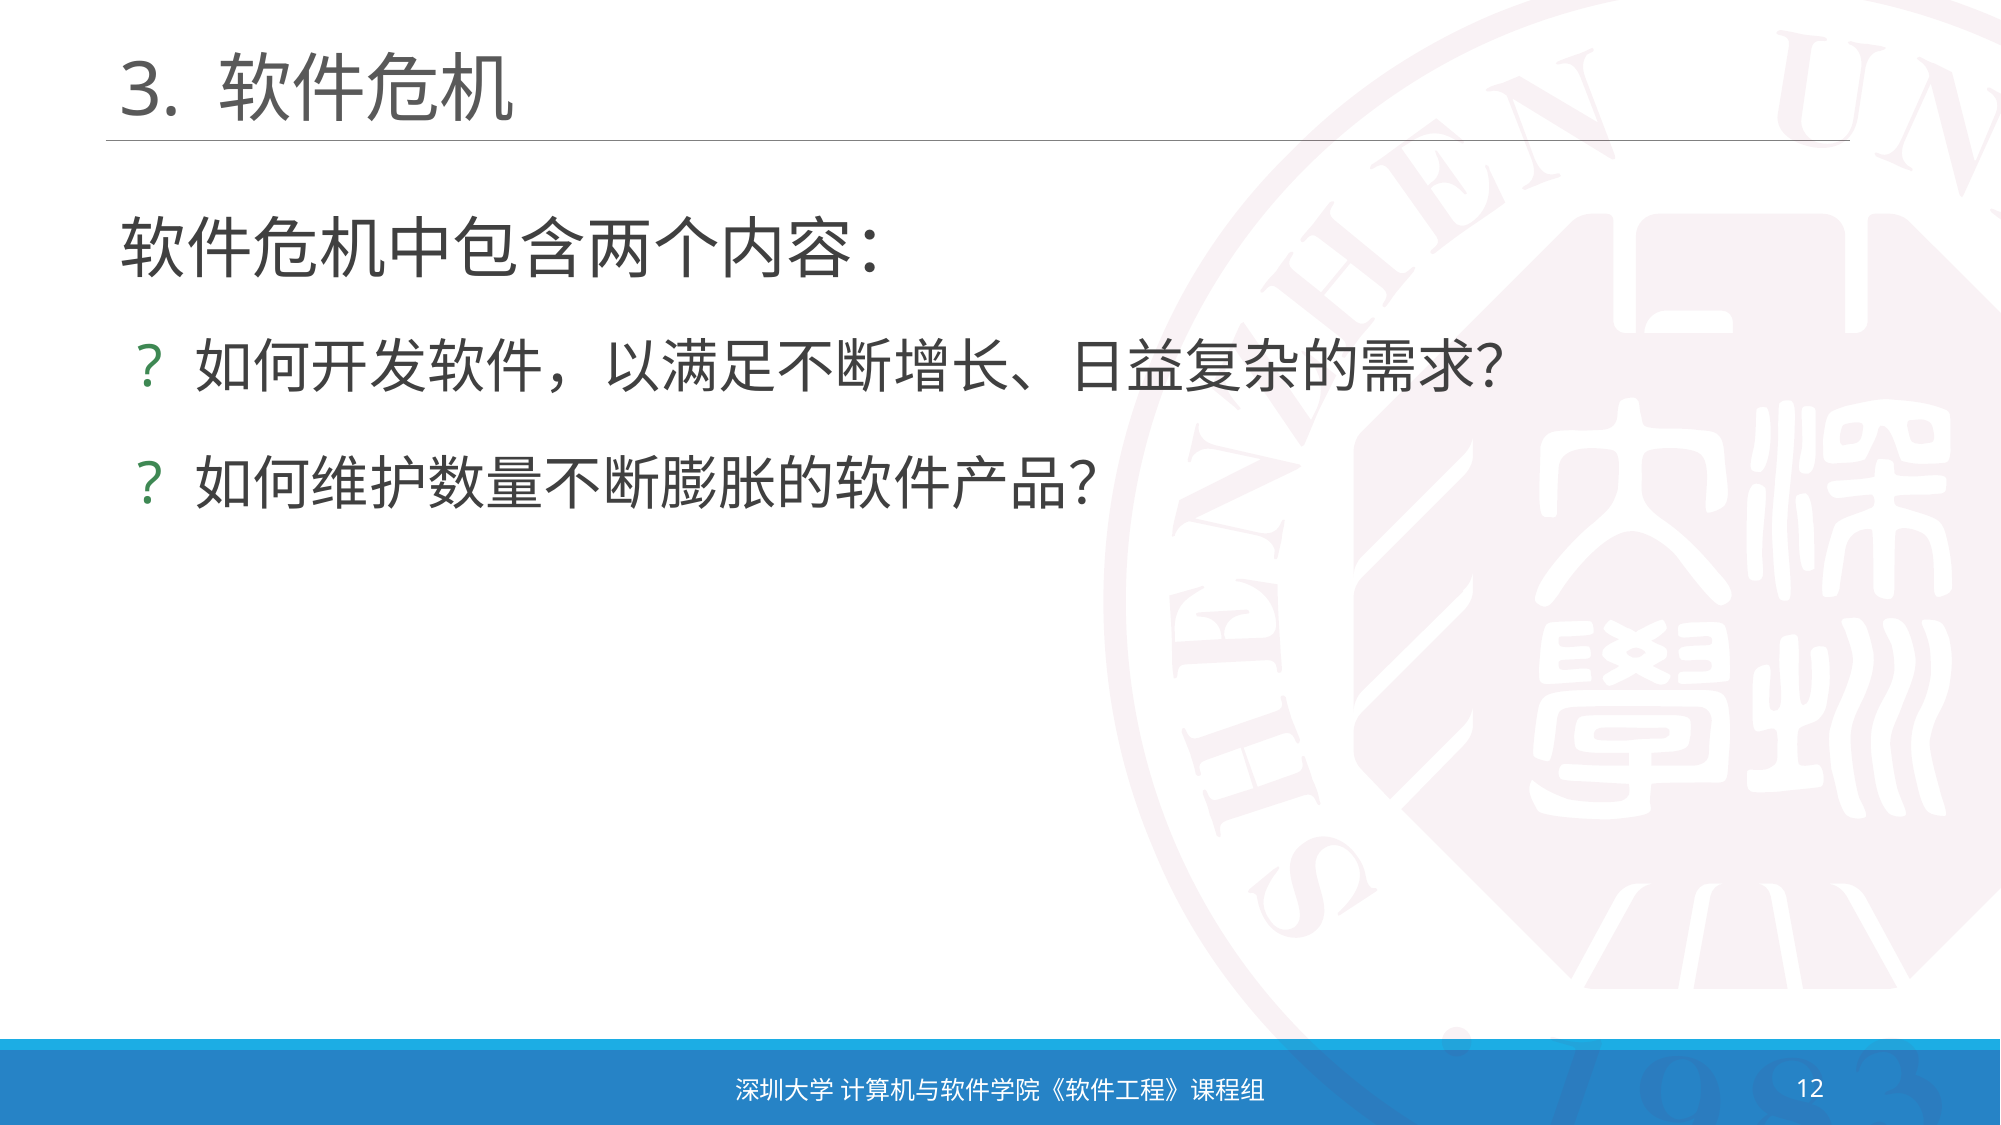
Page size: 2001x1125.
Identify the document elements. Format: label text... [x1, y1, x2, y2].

title 3. 软件危机 [104, 0, 1856, 139]
list 软件危机中包含两个内容： 如何开发软件，以满足不断增长、日益复杂的需求？ 如何维护数量不断膨胀的软件产品？ [104, 158, 1878, 1008]
footer 深圳大学 计算机与软件学院《软件工程》课程组 [604, 1059, 1396, 1120]
slide_number 12 [1624, 1059, 1840, 1120]
